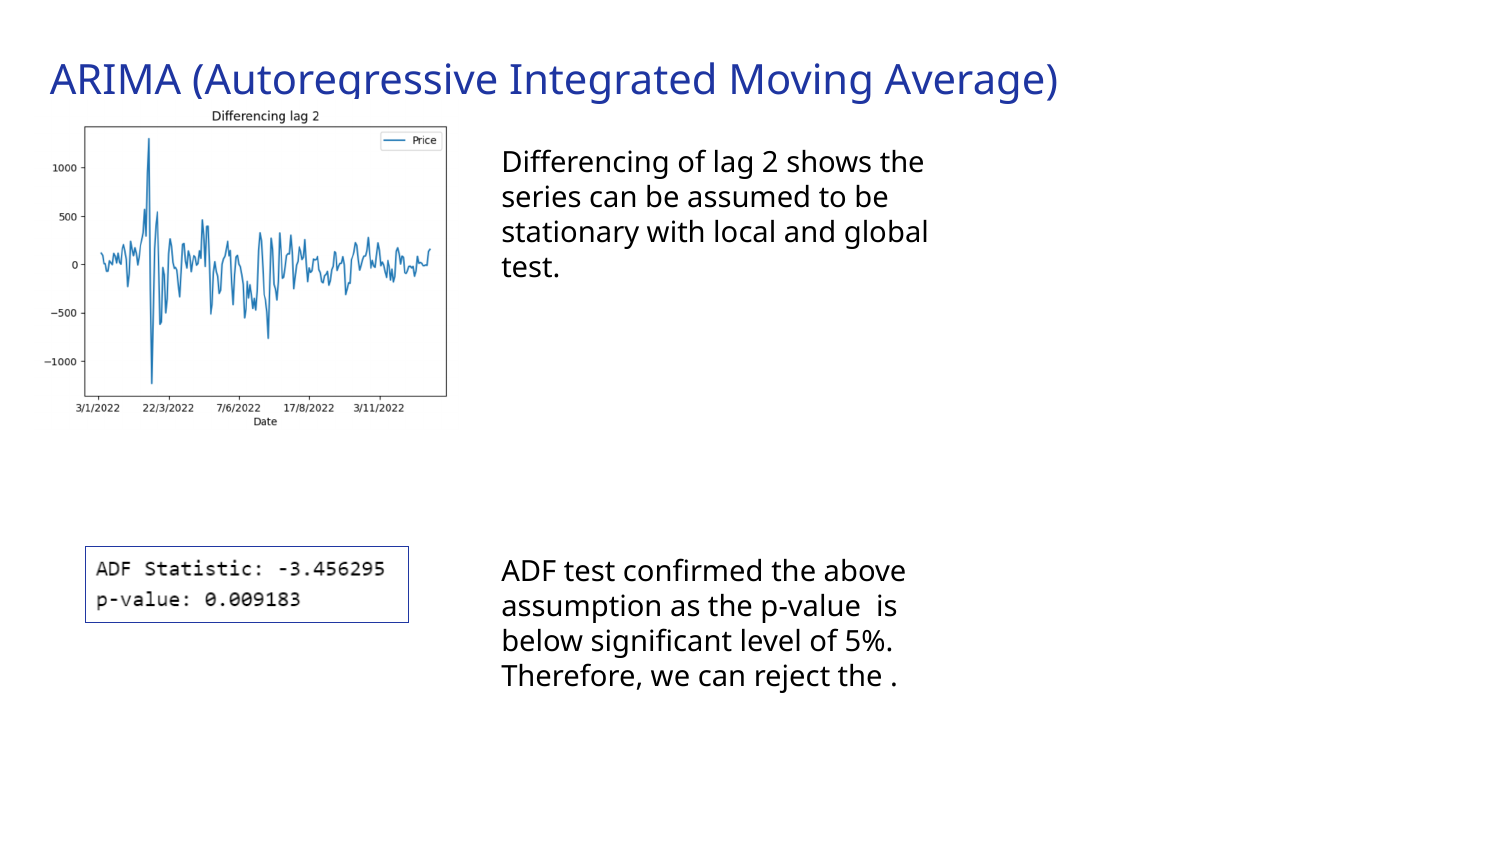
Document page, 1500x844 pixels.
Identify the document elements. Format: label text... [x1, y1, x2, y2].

picture [34, 99, 460, 431]
text_box Differencing of lag 2 shows the series can be assumed to be stationary with local and global test. [486, 136, 981, 291]
picture [85, 546, 409, 623]
title ARIMA (Autoregressive Integrated Moving Average) [34, 40, 1431, 115]
